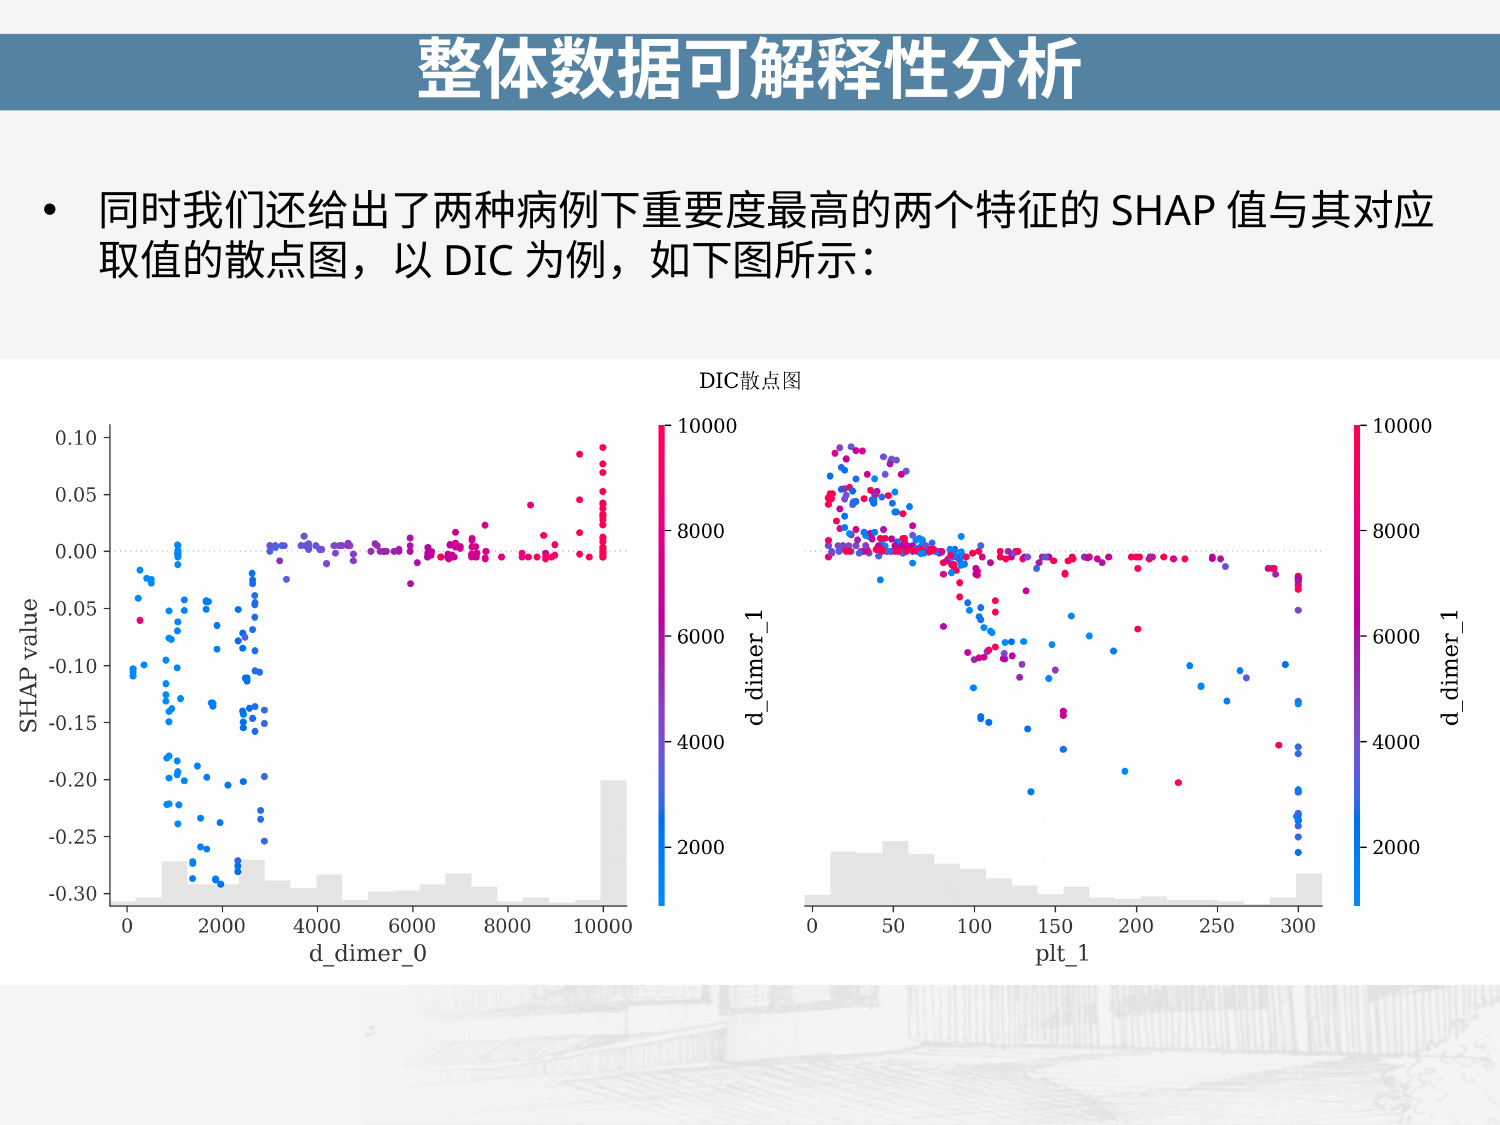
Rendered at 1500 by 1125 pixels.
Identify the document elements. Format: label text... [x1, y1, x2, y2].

text_box 整体数据可解释性分析 [0, 33, 1500, 111]
picture [0, 359, 1500, 985]
text_box 同时我们还给出了两种病例下重要度最高的两个特征的SHAP值与其对应取值的散点图，以DIC为例，如下图所示： [27, 176, 1473, 292]
